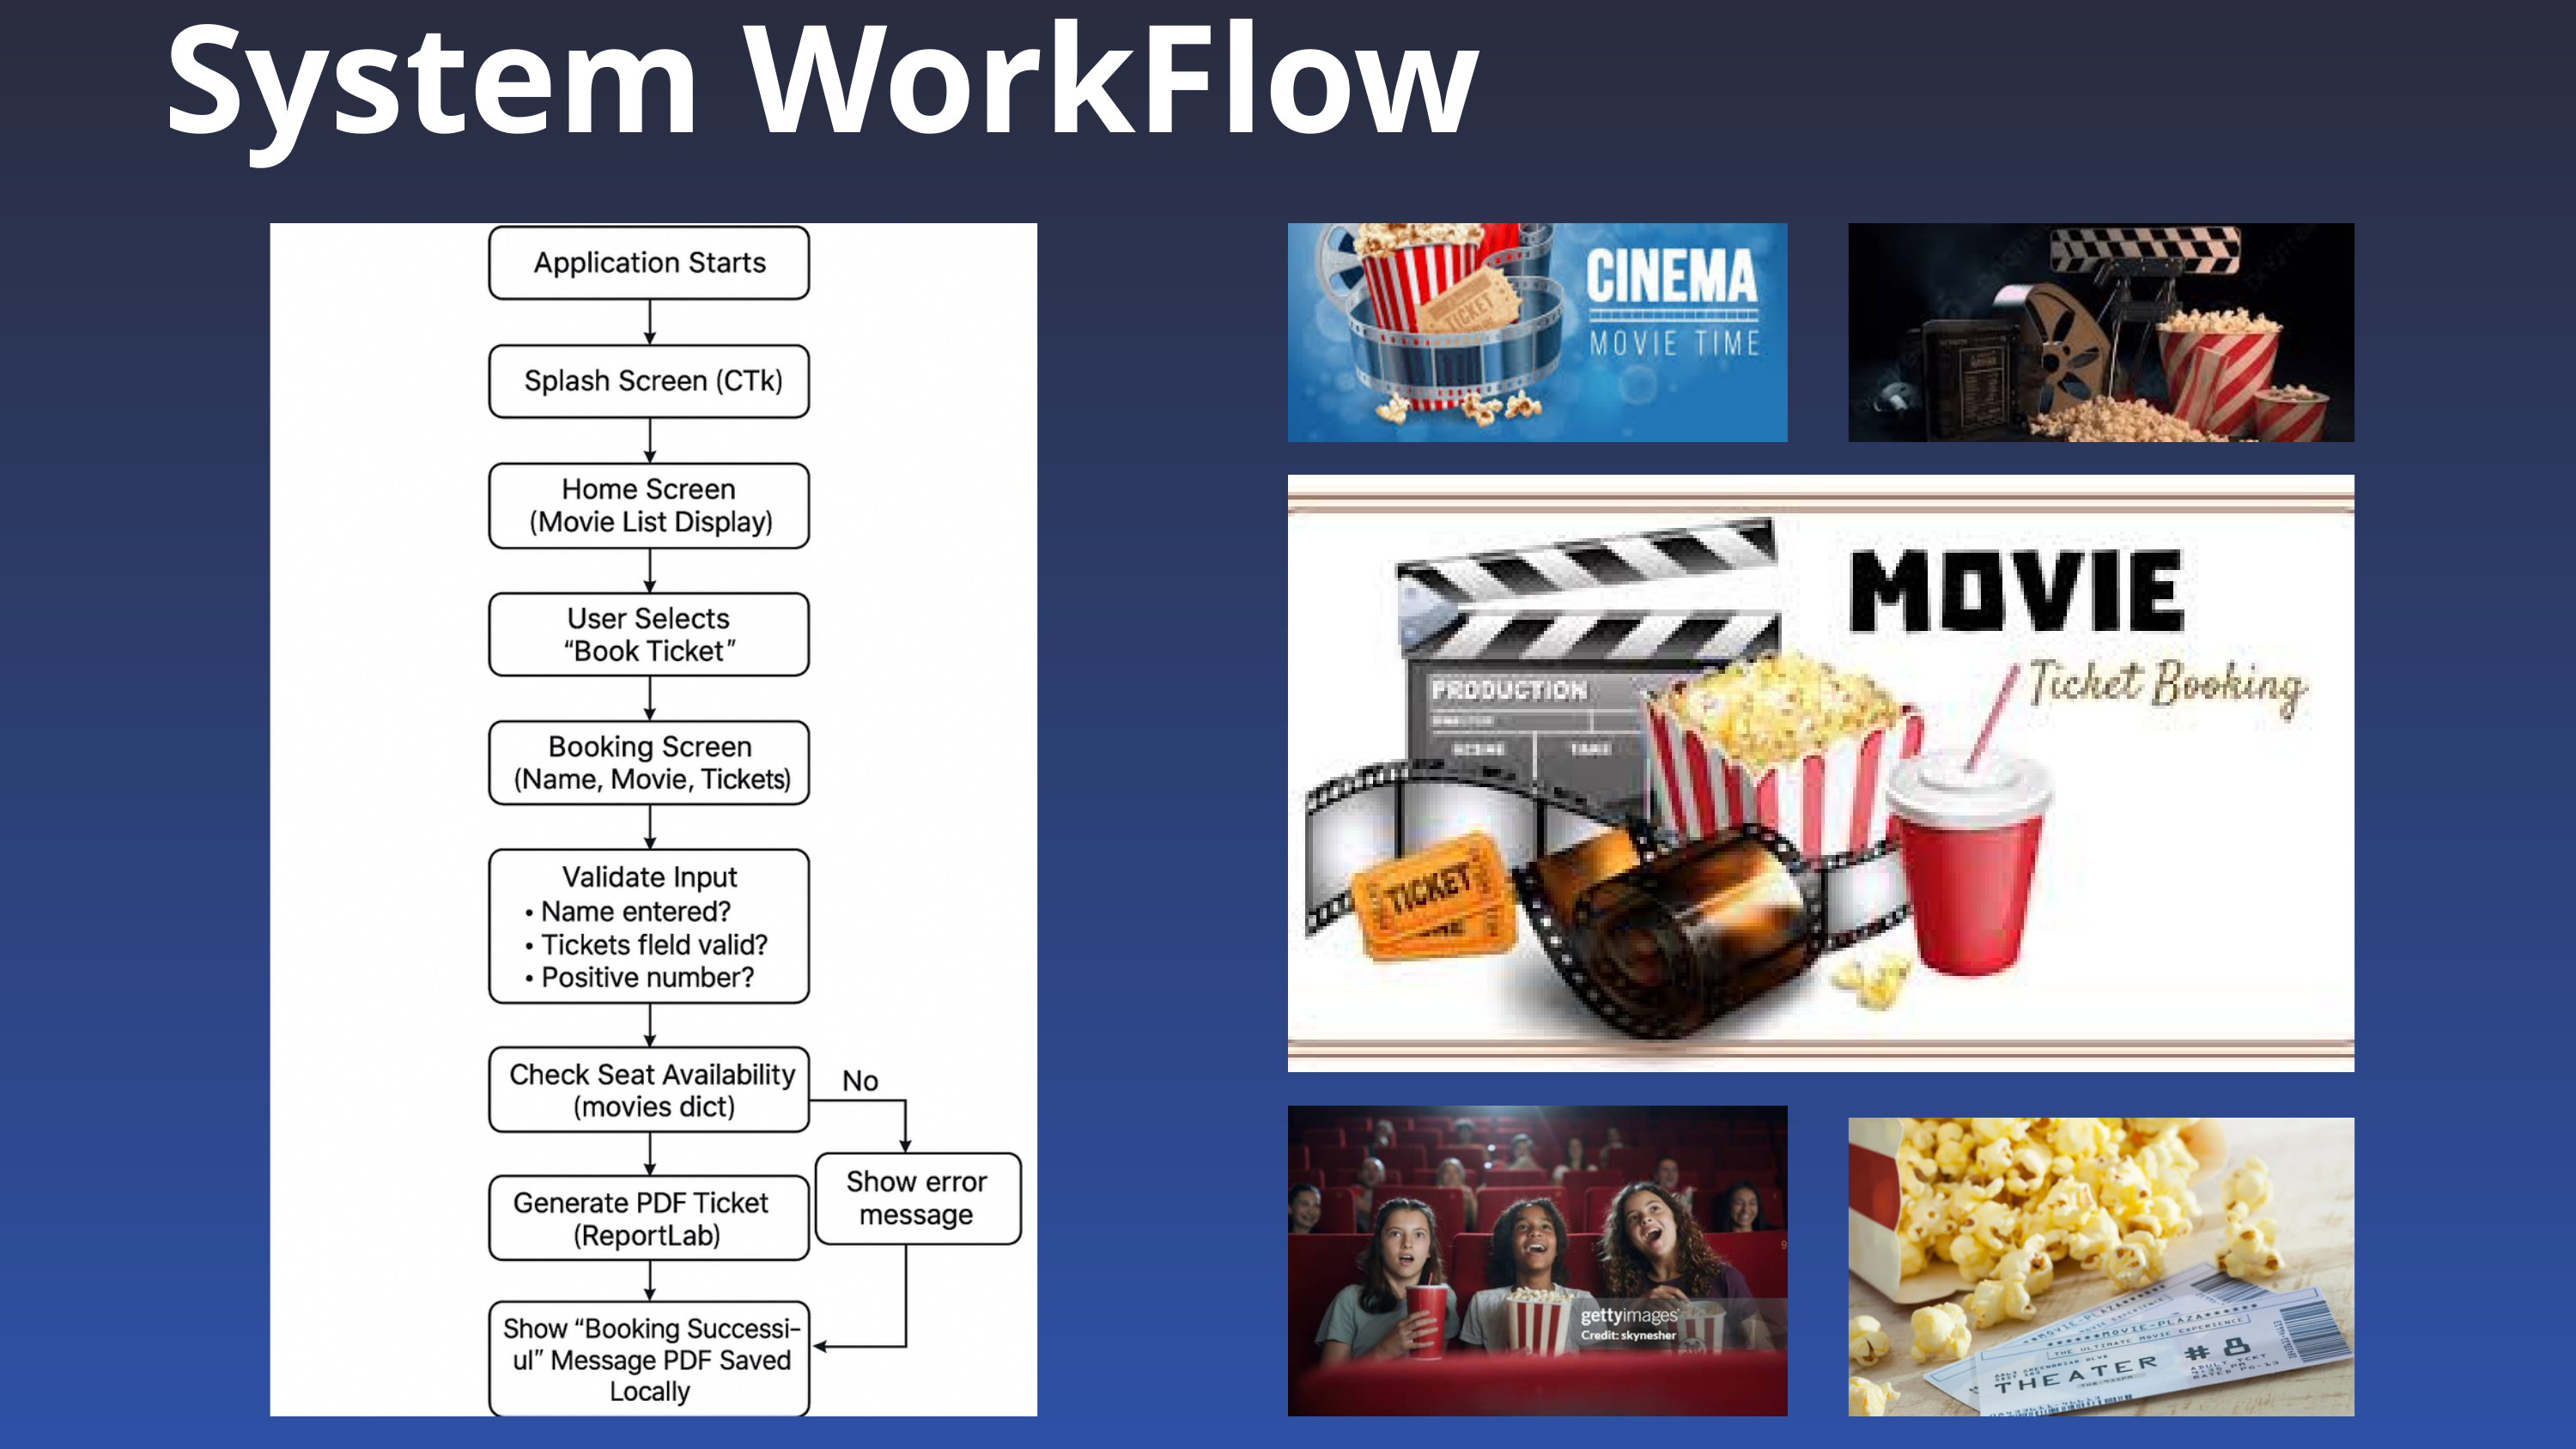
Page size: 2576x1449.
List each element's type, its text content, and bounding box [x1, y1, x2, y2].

text_box [1848, 223, 2355, 442]
text_box [1287, 1106, 1788, 1416]
text_box [1287, 475, 2355, 1073]
text_box [1287, 223, 1788, 442]
text_box [1848, 1118, 2355, 1416]
text_box System WorkFlow [0, 4, 2576, 163]
text_box [270, 223, 1038, 1416]
